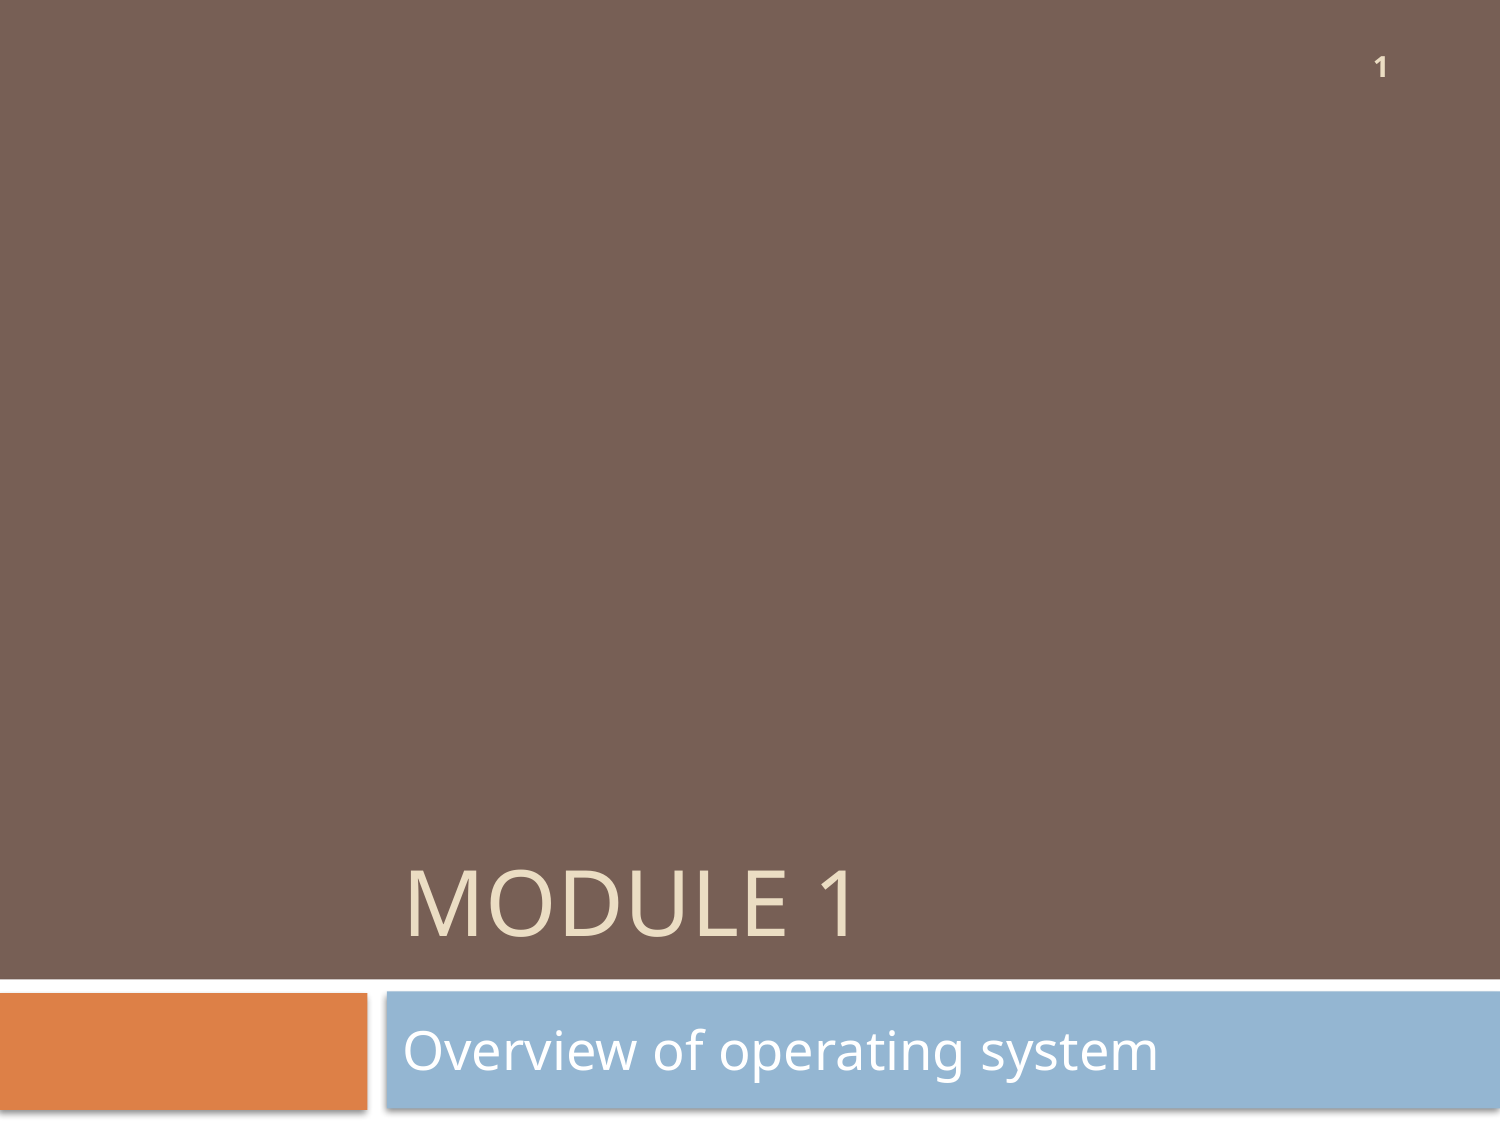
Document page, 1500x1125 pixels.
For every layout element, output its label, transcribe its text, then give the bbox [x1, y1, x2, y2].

title Module 1 [387, 662, 1450, 963]
subtitle Overview of operating system [387, 992, 1488, 1105]
slide_number 1 [1312, 37, 1450, 100]
